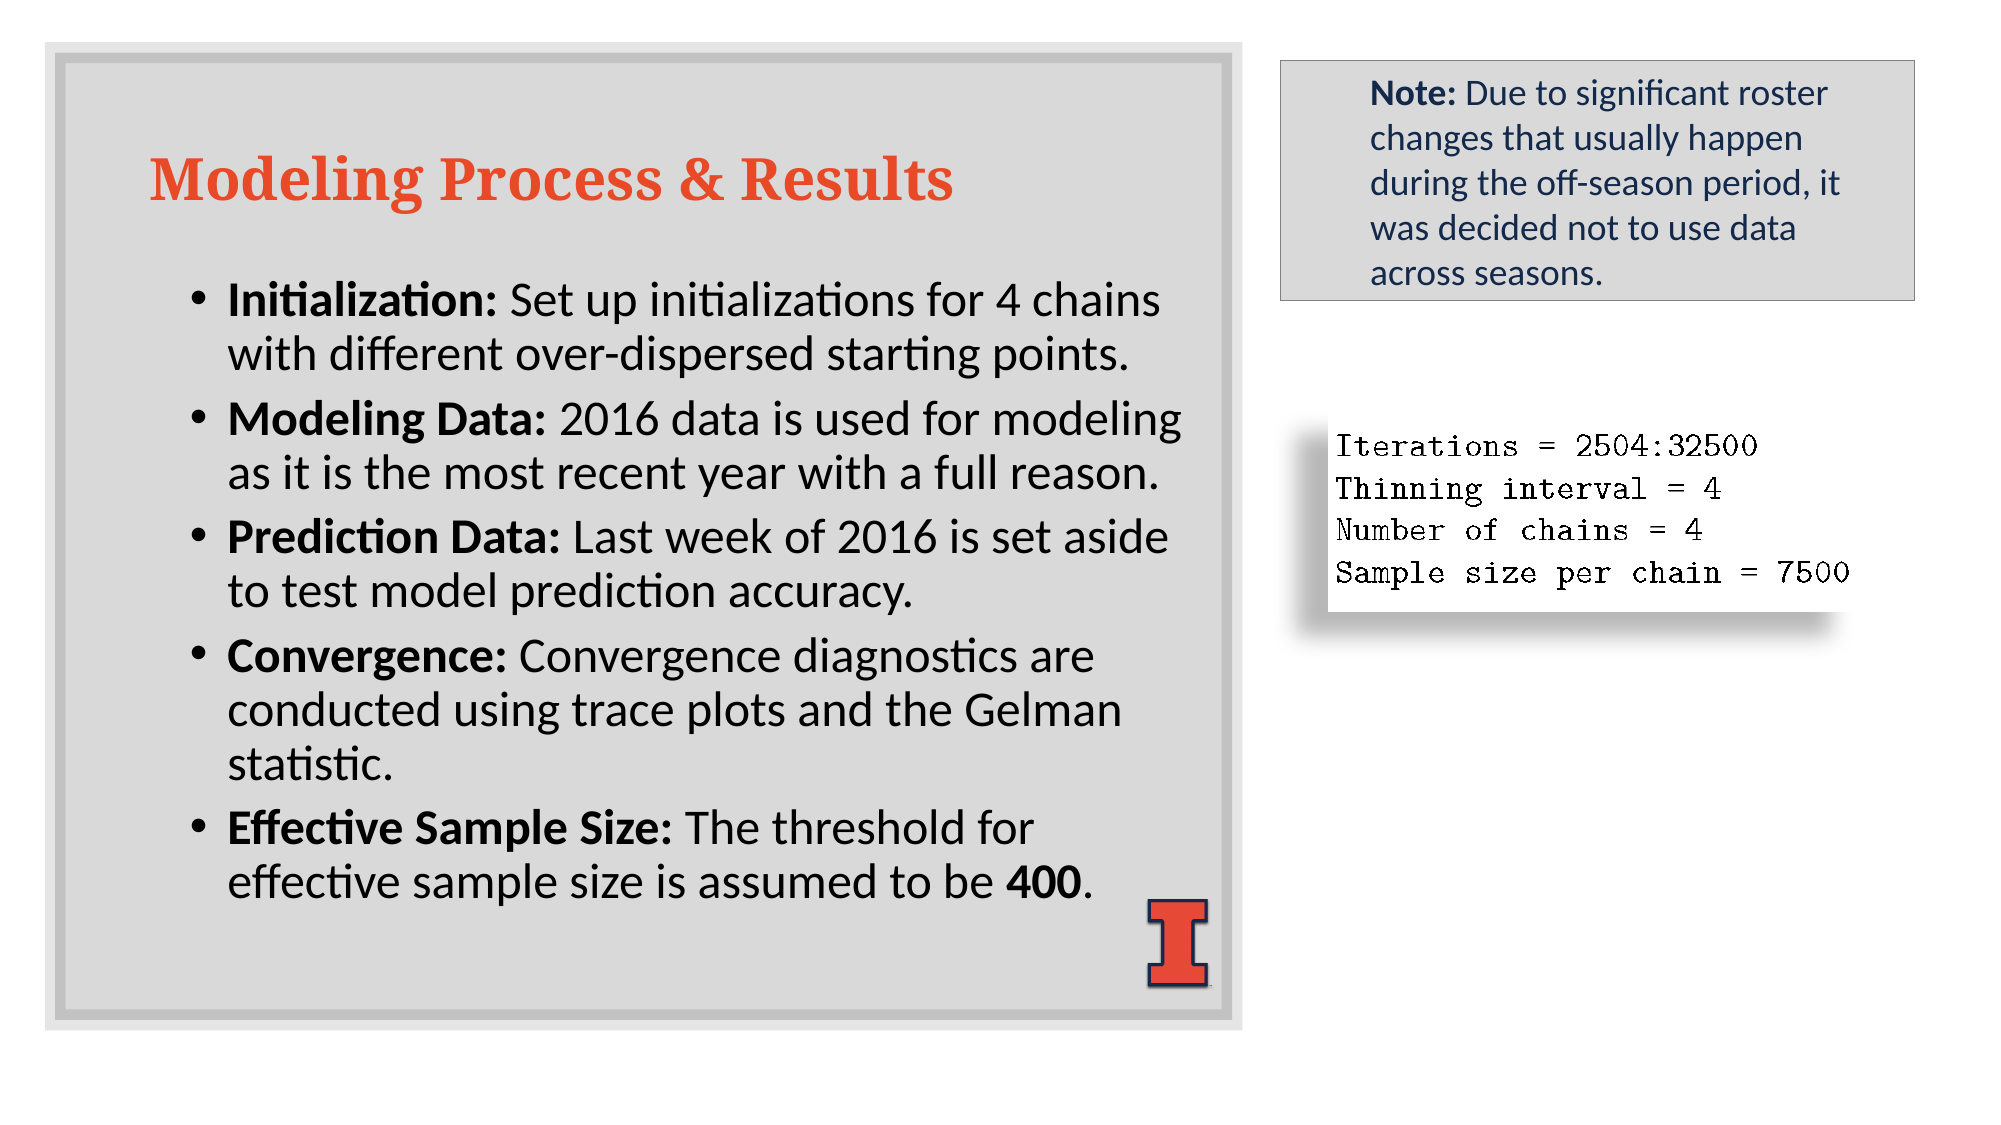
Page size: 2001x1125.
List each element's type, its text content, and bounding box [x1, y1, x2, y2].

text_box Note: Due to significant roster changes that usually happen during the off-season period, it was decided not to use data across seasons. [1280, 60, 1915, 301]
picture [1127, 893, 1227, 992]
list Initialization: Set up initializations for 4 chains with different over-dispersed starting points. Modeling Data: 2016 data is used for modeling as it is the most recent year with a full reason. Prediction Data: Last week of 2016 is set aside to test model prediction accuracy. Convergence: Convergence diagnostics are conducted using trace plots and the Gelman statistic. Effective Sample Size: The threshold for effective sample size is assumed to be 400. [99, 266, 1201, 979]
title Modeling Process & Results [134, 97, 1201, 266]
picture [1328, 408, 1865, 612]
text_box [54, 52, 1233, 1021]
